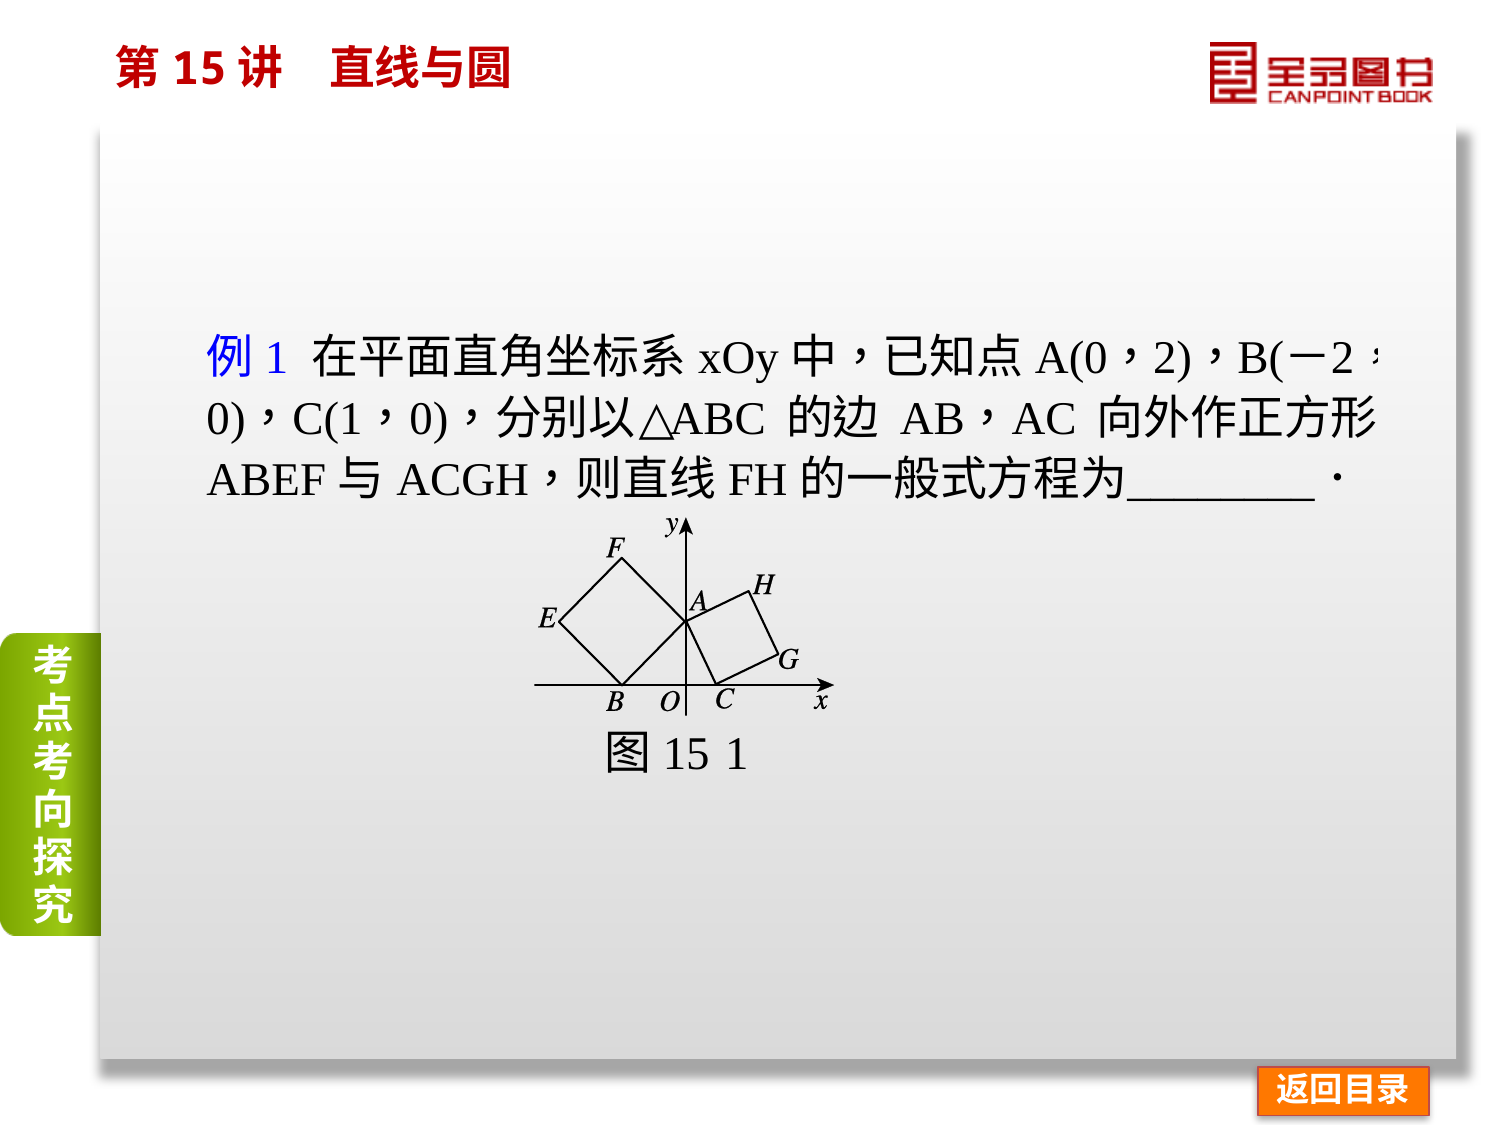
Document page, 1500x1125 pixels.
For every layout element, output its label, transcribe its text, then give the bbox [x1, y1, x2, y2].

text_box 返回目录 [1383, 1066, 1430, 1116]
picture [1210, 42, 1433, 104]
picture [0, 633, 101, 936]
text_box 第15讲 直线与圆 [100, 27, 1199, 106]
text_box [206, 326, 1379, 1125]
